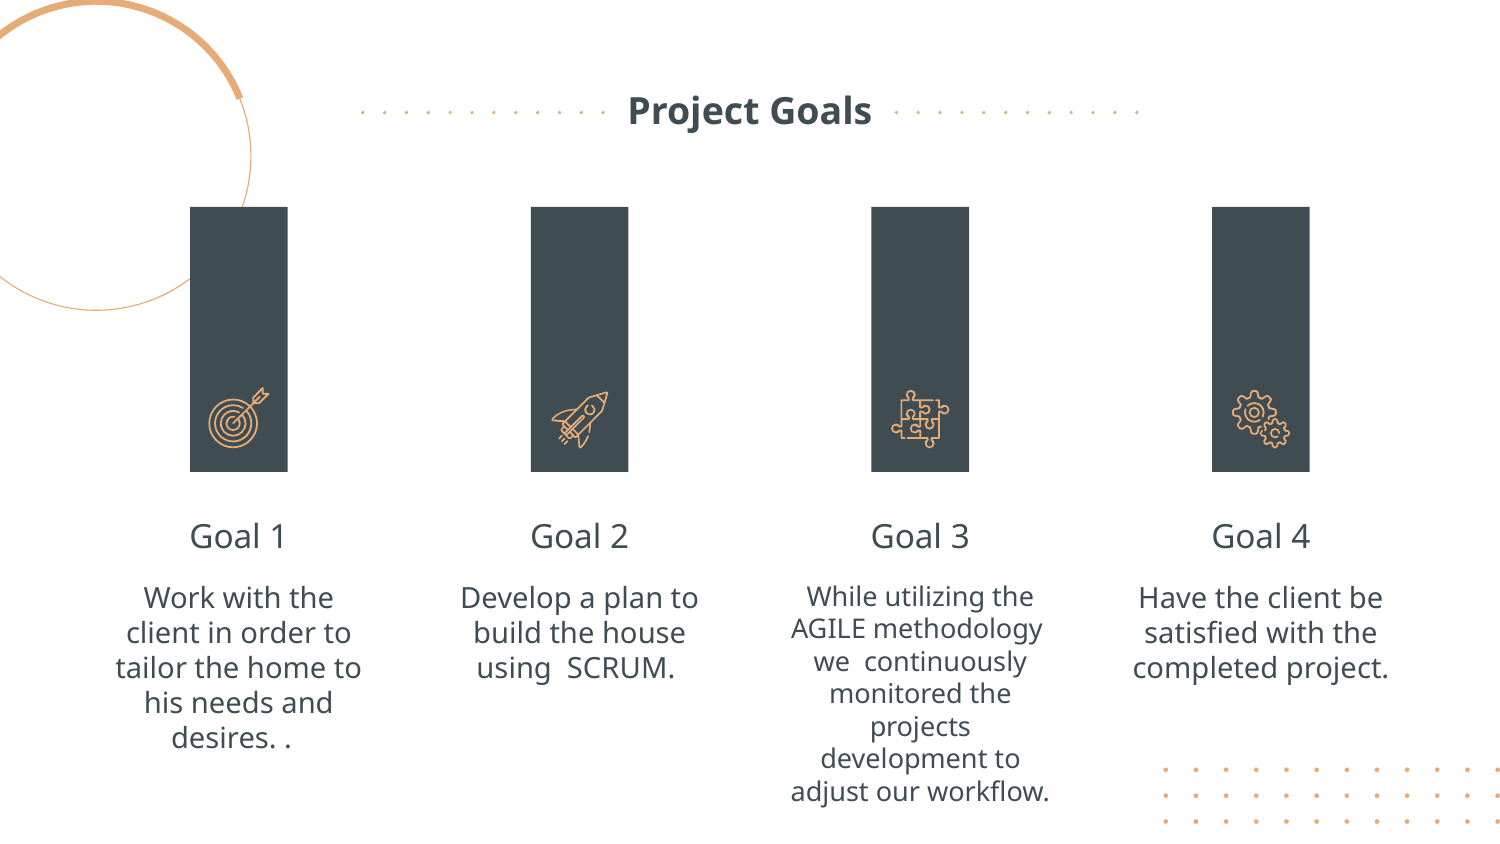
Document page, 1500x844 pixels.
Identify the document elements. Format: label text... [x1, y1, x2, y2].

subtitle Have the client be satisfied with the completed project. [1111, 564, 1411, 654]
text_box [208, 387, 270, 446]
title Goal 2 [430, 446, 730, 564]
text_box [891, 389, 950, 446]
title Goal 1 [89, 446, 389, 564]
text_box [871, 206, 970, 446]
subtitle Develop a plan to build the house using SCRUM. [430, 564, 730, 654]
text_box [1212, 206, 1310, 446]
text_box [894, 110, 1140, 115]
title Goal 3 [770, 446, 1070, 564]
title Goal 4 [1111, 446, 1411, 564]
title Project Goals [278, 71, 1222, 166]
text_box [190, 206, 288, 446]
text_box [360, 110, 606, 115]
subtitle While utilizing the AGILE methodology we continuously monitored the projects development to adjust our workflow. [770, 564, 1070, 654]
subtitle Work with the client in order to tailor the home to his needs and desires. . [89, 564, 389, 654]
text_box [1231, 389, 1291, 449]
text_box [530, 206, 629, 446]
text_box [550, 391, 609, 449]
